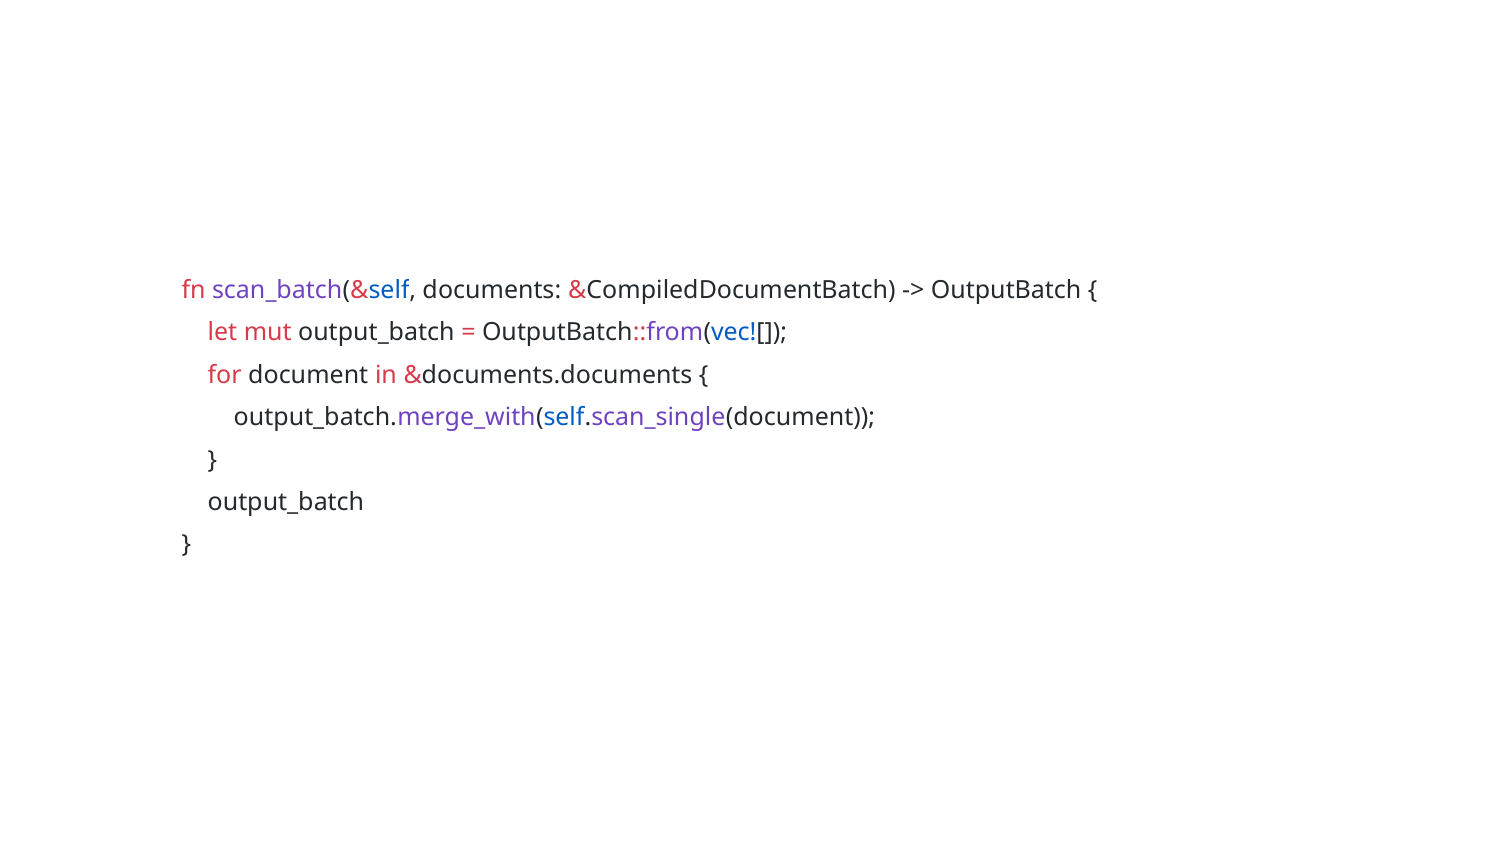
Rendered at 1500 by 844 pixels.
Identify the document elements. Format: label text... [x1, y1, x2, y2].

title fn scan_batch(&self, documents: &CompiledDocumentBatch) -> OutputBatch { let mut output_batch = OutputBatch::from(vec![]); for document in &documents.documents { output_batch.merge_with(self.scan_single(document)); } output_batch } [147, 73, 1353, 745]
